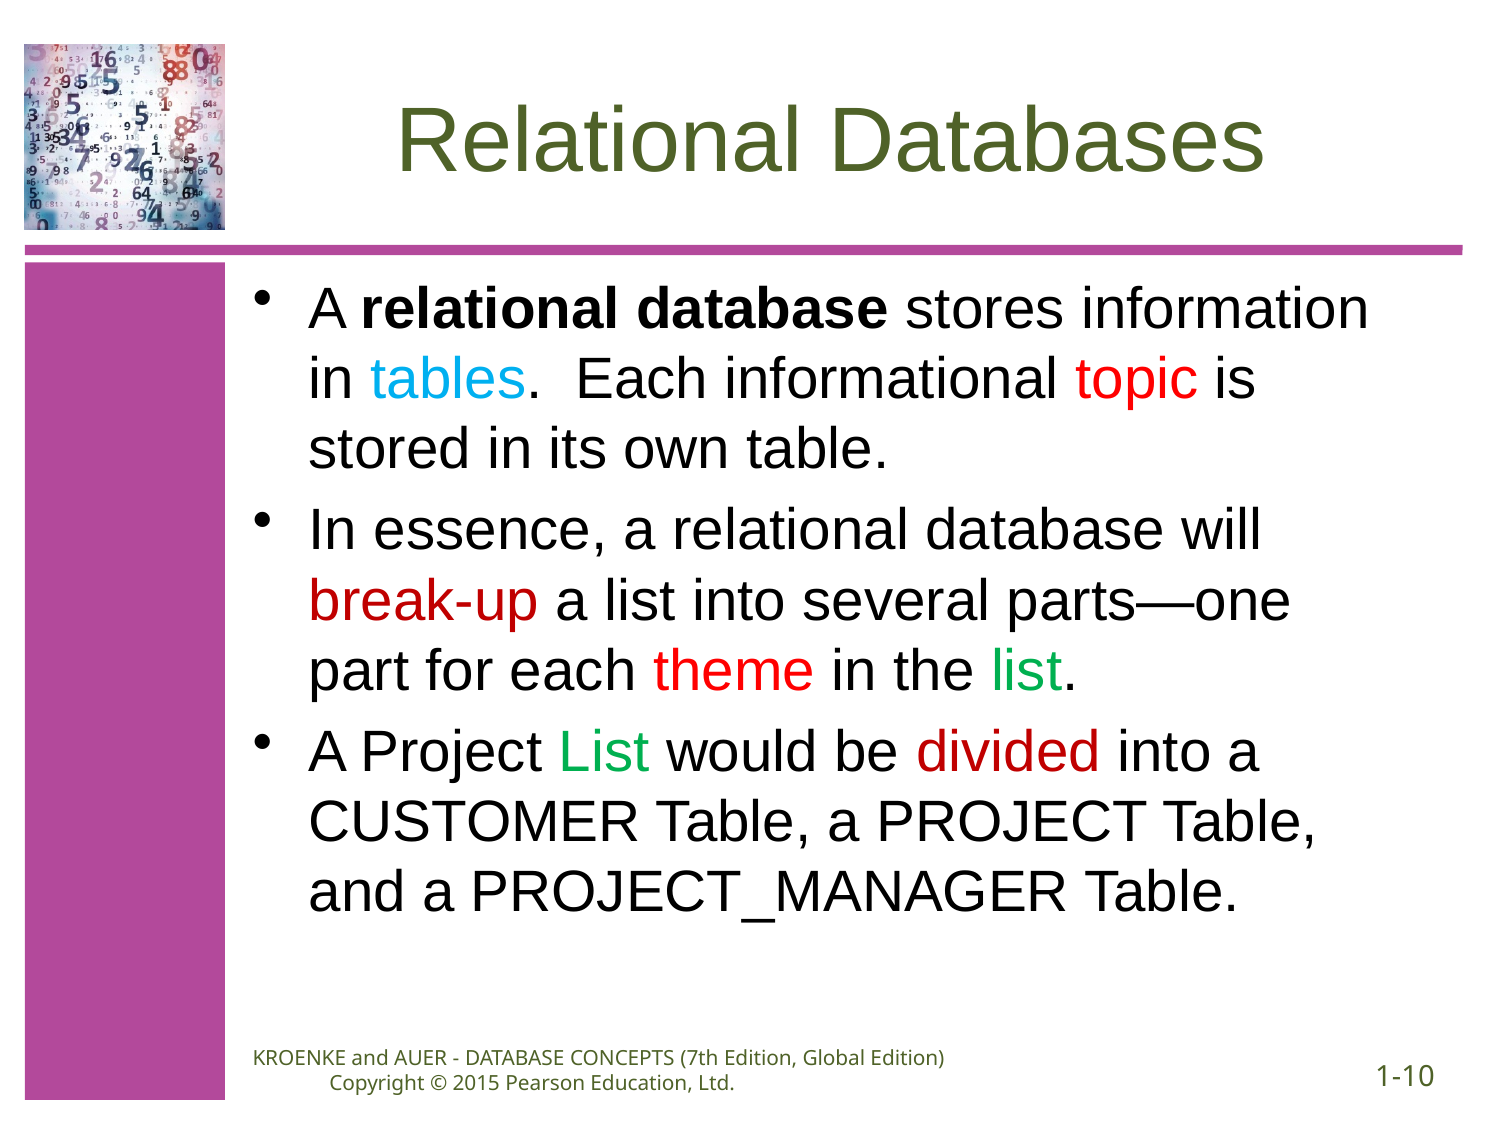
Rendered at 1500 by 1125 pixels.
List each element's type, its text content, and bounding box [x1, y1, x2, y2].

title Relational Databases [237, 44, 1426, 226]
picture [24, 44, 225, 230]
slide_number 1-10 [1287, 1049, 1451, 1103]
footer KROENKE and AUER - DATABASE CONCEPTS (7th Edition, Global Edition) Copyright © 2015 Pearson Education, Ltd. [237, 1037, 1088, 1104]
list A relational database stores information in tables. Each informational topic is stored in its own table. In essence, a relational database will break-up a list into several parts—one part for each theme in the list. A Project List would be divided into a CUSTOMER Table, a PROJECT Table, and a PROJECT_MANAGER Table. [237, 262, 1426, 1026]
